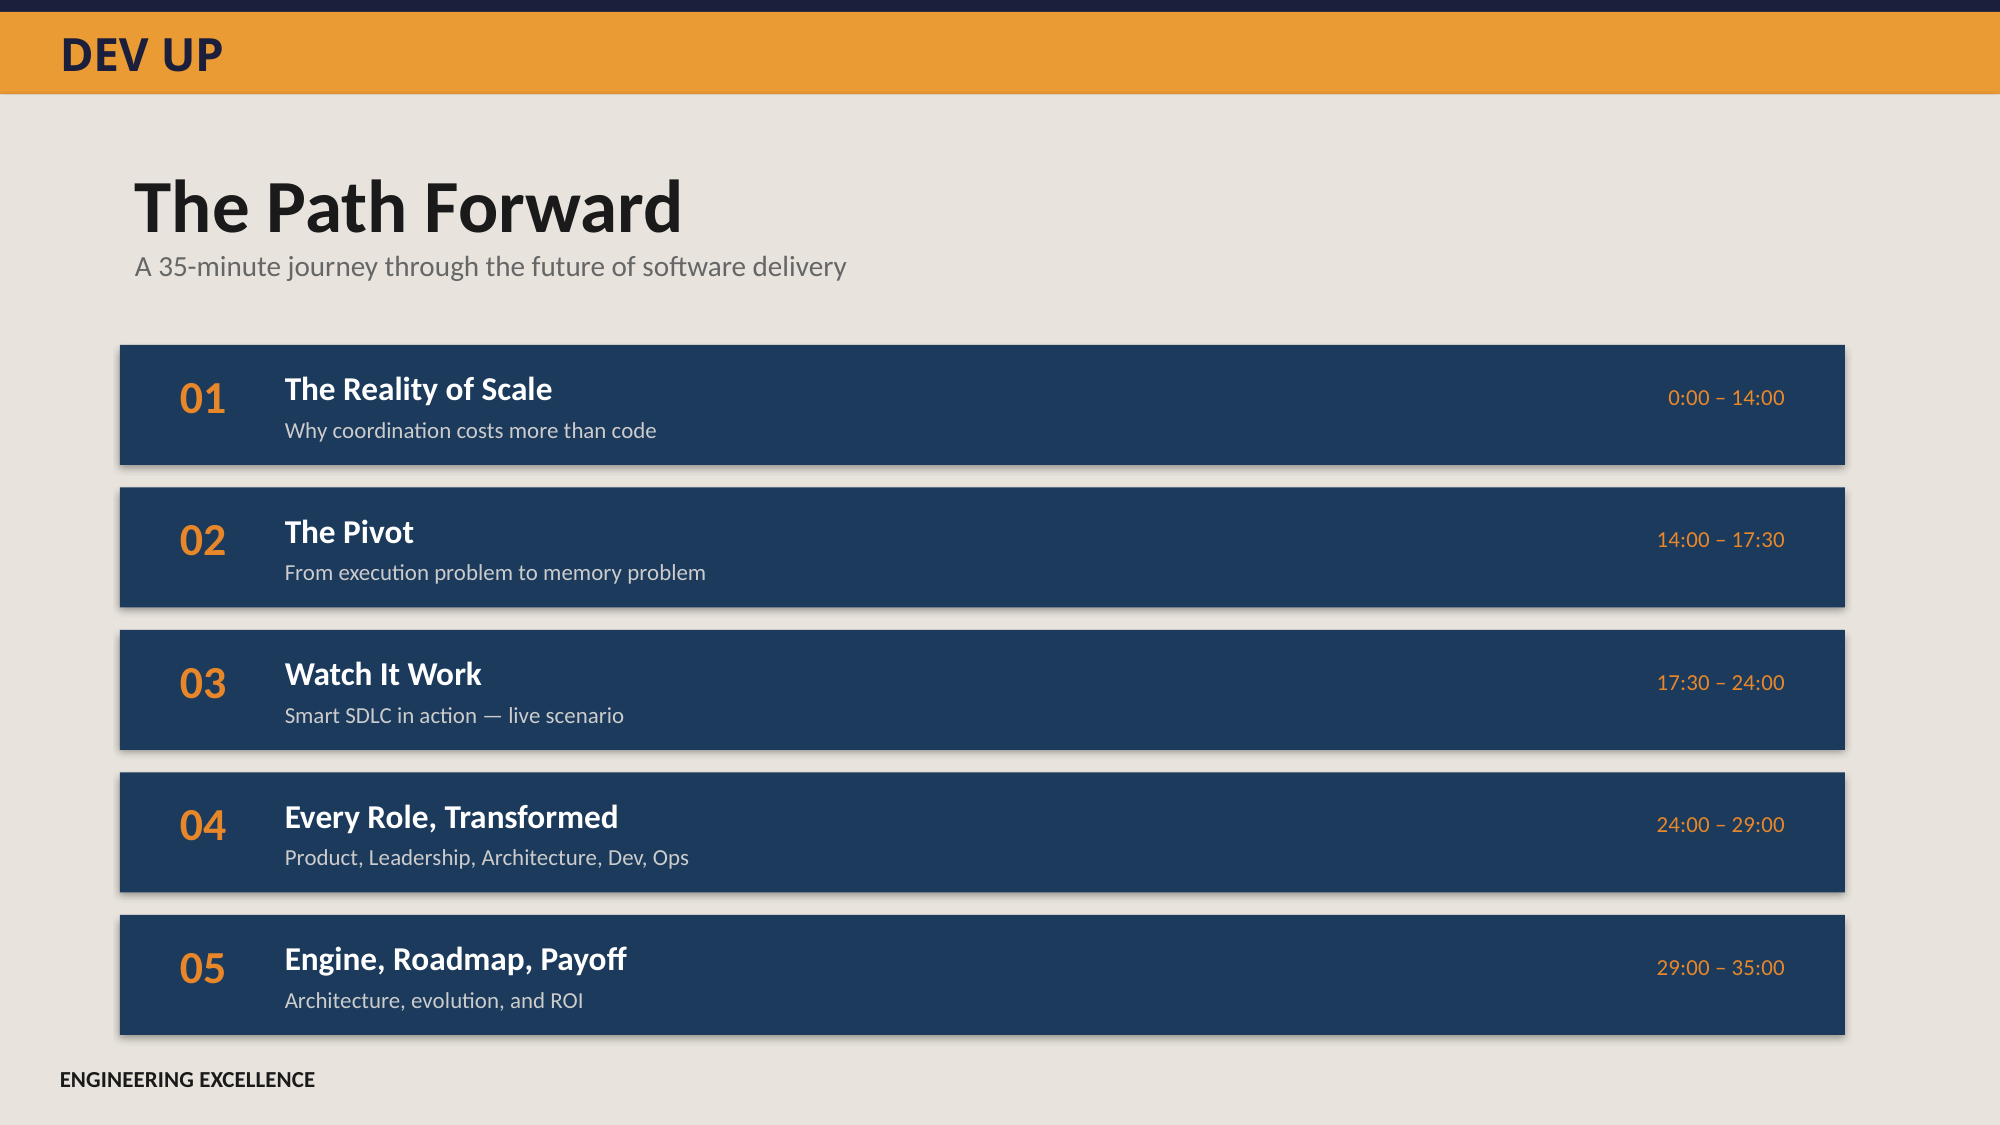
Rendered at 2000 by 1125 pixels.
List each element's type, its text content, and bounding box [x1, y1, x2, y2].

text_box [119, 344, 1846, 466]
text_box 03 [164, 644, 255, 720]
text_box Product, Leadership, Architecture, Dev, Ops [269, 835, 1020, 881]
text_box 24:00 – 29:00 [1499, 802, 1800, 848]
text_box Engine, Roadmap, Payoff [269, 930, 1020, 977]
text_box The Pivot [269, 502, 1020, 550]
text_box [0, 94, 2000, 1125]
text_box 01 [164, 359, 255, 435]
text_box 02 [164, 502, 255, 578]
text_box 17:30 – 24:00 [1499, 659, 1800, 705]
text_box The Reality of Scale [269, 360, 1020, 407]
text_box Architecture, evolution, and ROI [269, 977, 1020, 1023]
text_box [119, 487, 1846, 608]
text_box Watch It Work [269, 645, 1020, 692]
text_box [119, 914, 1846, 1036]
text_box DEV UP [44, 18, 345, 86]
text_box [119, 772, 1846, 893]
text_box The Path Forward [119, 149, 1020, 239]
text_box 0:00 – 14:00 [1499, 374, 1800, 420]
text_box 05 [164, 929, 255, 1005]
text_box A 35-minute journey through the future of software delivery [119, 239, 1320, 293]
text_box ENGINEERING EXCELLENCE [44, 1057, 645, 1110]
text_box [0, 11, 2000, 94]
text_box From execution problem to memory problem [269, 550, 1020, 596]
text_box 29:00 – 35:00 [1499, 944, 1800, 990]
text_box [119, 629, 1846, 751]
text_box Why coordination costs more than code [269, 407, 1020, 453]
text_box 14:00 – 17:30 [1499, 517, 1800, 563]
text_box Every Role, Transformed [269, 787, 1020, 835]
text_box 04 [164, 787, 255, 863]
text_box Smart SDLC in action — live scenario [269, 692, 1020, 738]
text_box [0, 0, 2000, 10]
